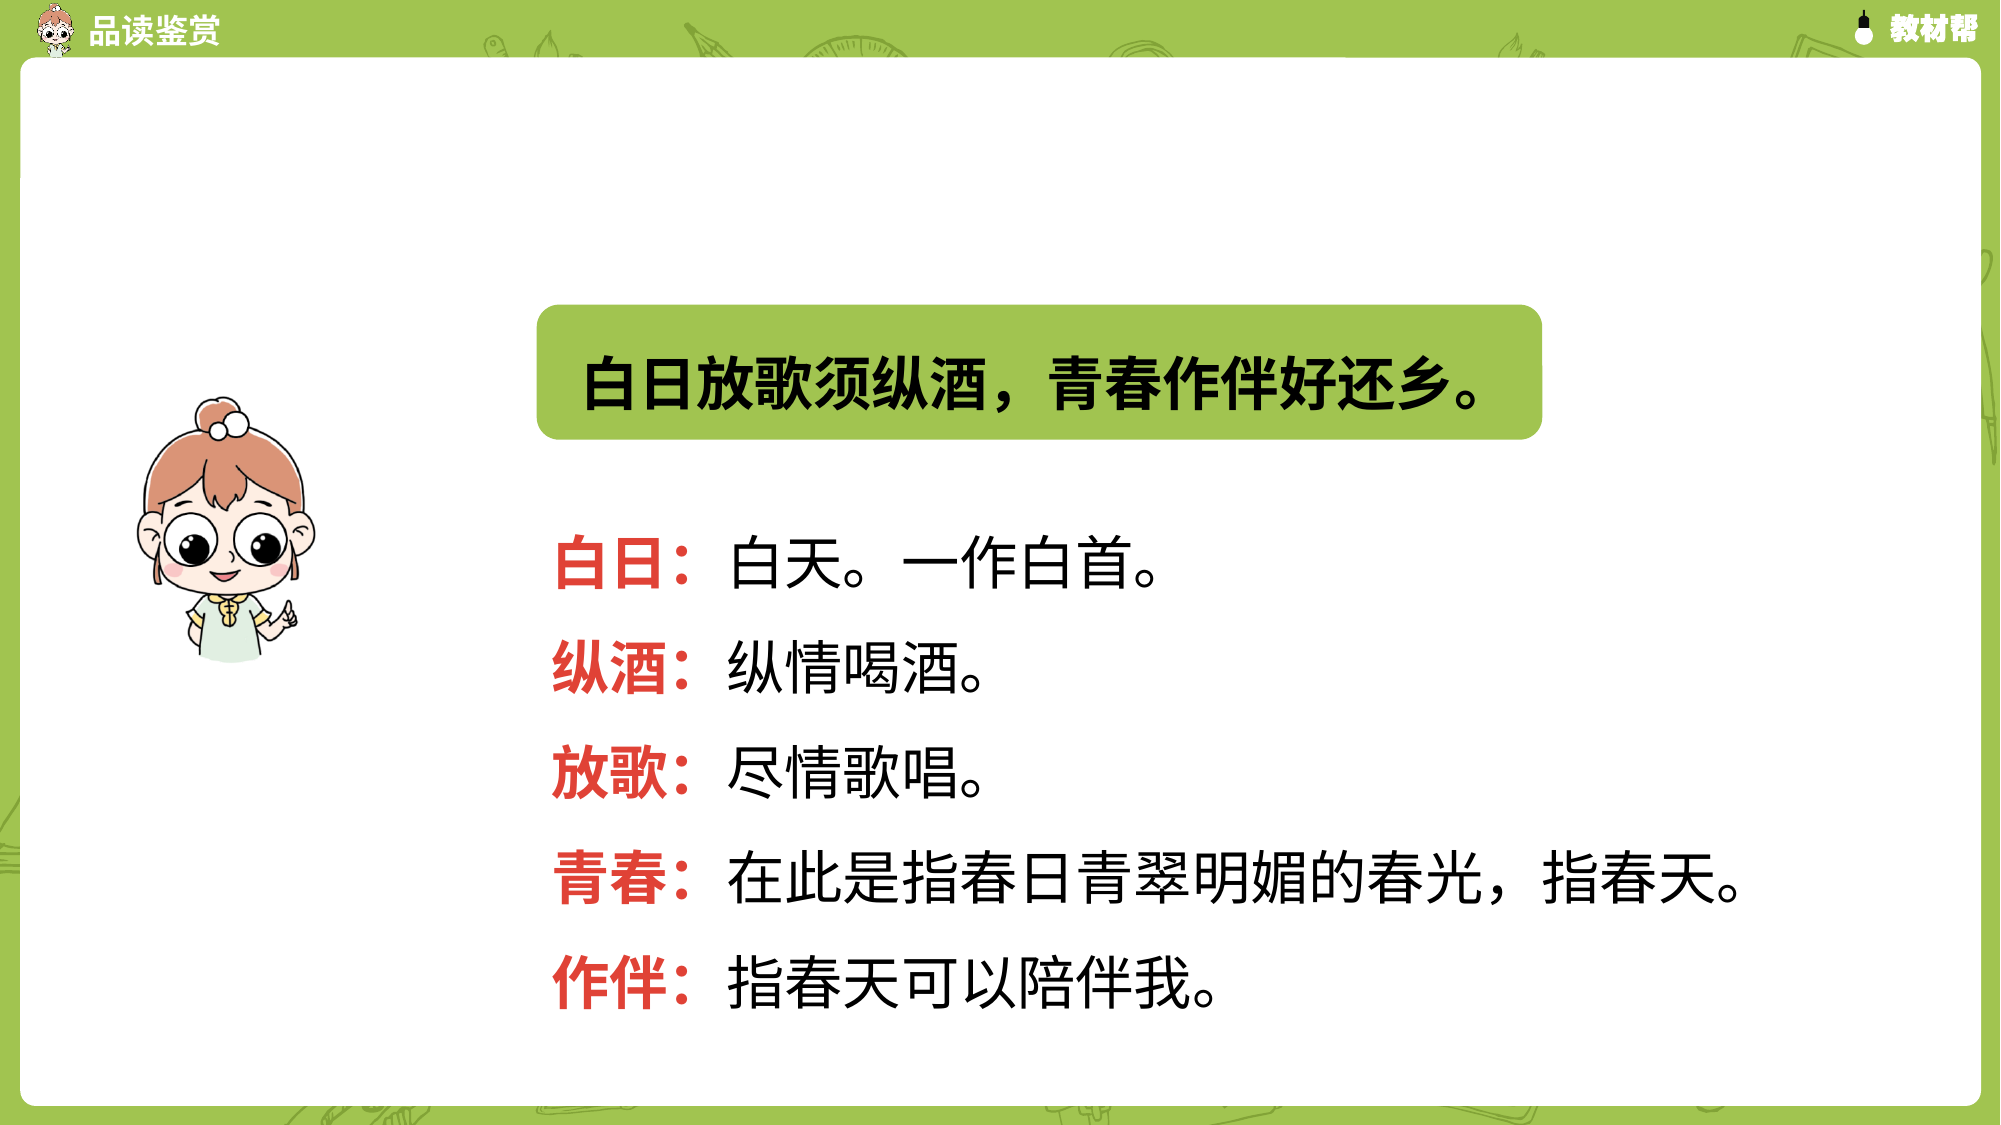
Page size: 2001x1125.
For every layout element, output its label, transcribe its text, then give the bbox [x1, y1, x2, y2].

text_box 白日：白天。一作白首。 纵酒：纵情喝酒。 放歌：尽情歌唱。 青春：在此是指春日青翠明媚的春光，指春天。 作伴：指春天可以陪伴我。 [536, 484, 1940, 1024]
text_box 白日放歌须纵酒，青春作伴好还乡。 [565, 304, 1514, 425]
text_box [536, 304, 1543, 441]
picture [36, 1, 75, 58]
picture [133, 390, 321, 665]
